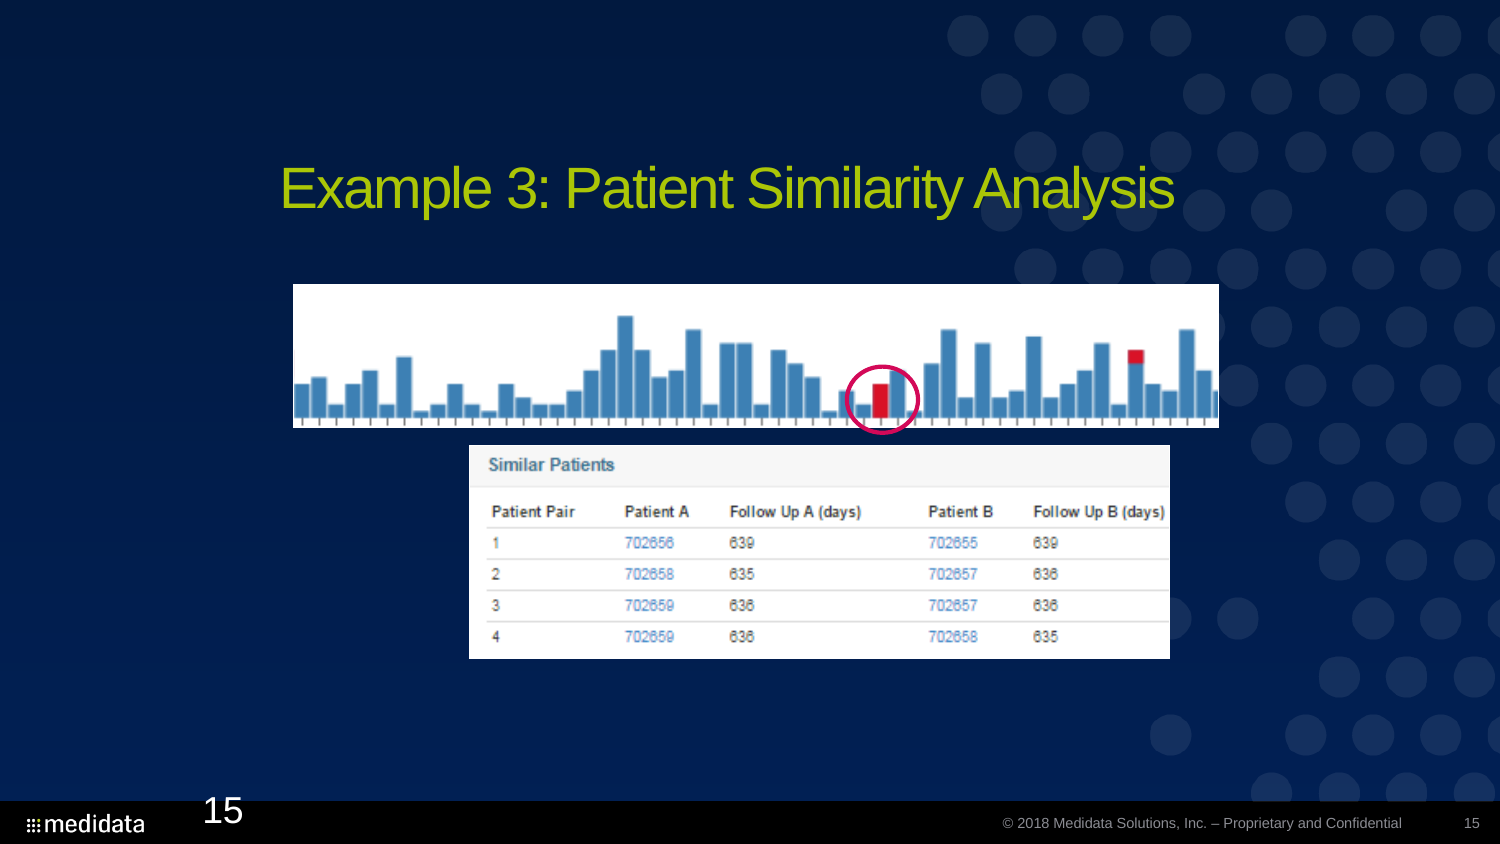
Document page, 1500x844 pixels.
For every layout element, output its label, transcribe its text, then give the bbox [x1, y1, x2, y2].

picture [293, 283, 1219, 429]
picture [22, 807, 152, 837]
picture [469, 445, 1170, 659]
list Example 3: Patient Similarity Analysis [264, 156, 1264, 228]
slide_number 15 [187, 778, 450, 824]
